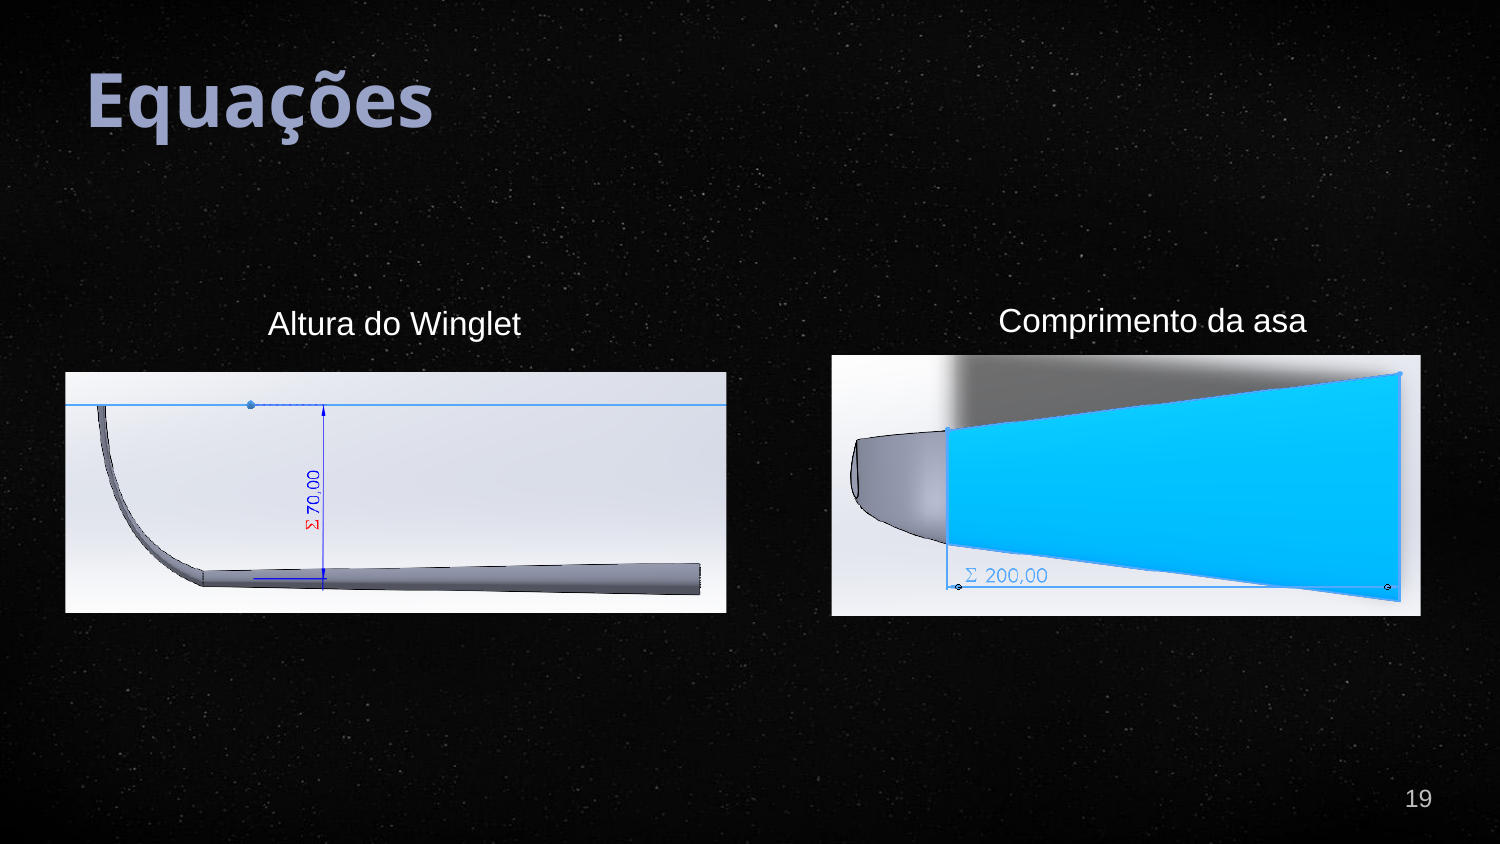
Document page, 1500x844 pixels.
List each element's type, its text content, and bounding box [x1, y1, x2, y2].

picture [0, 0, 1500, 844]
slide_number 19 [1389, 764, 1480, 830]
text_box Altura do Winglet [253, 295, 539, 350]
title Equações [0, 0, 520, 158]
text_box Comprimento da asa [983, 292, 1338, 347]
